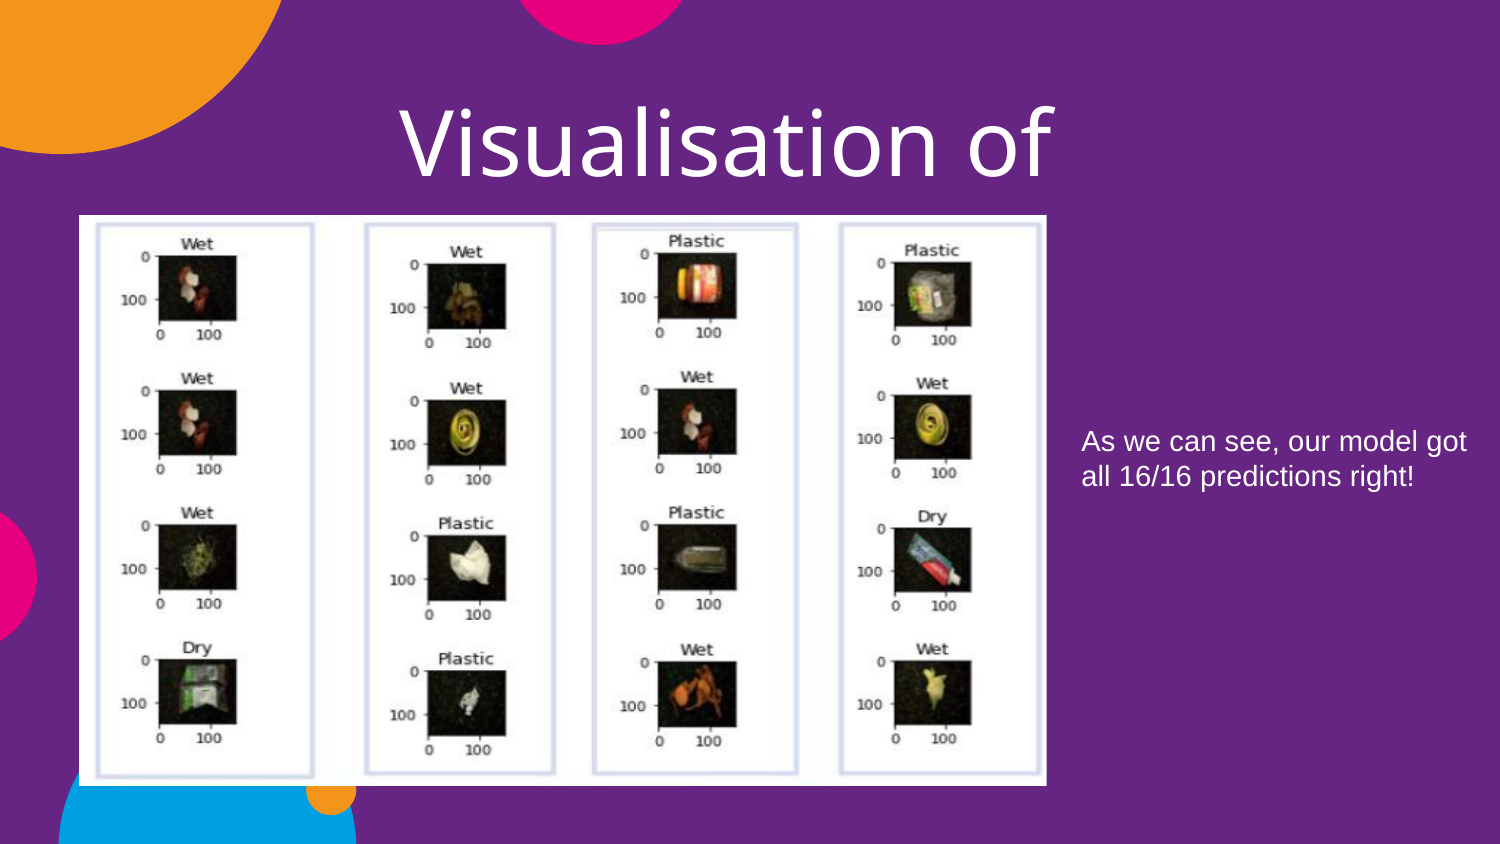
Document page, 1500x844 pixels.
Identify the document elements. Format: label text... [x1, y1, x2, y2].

text_box As we can see, our model got all 16/16 predictions right! [1066, 414, 1484, 500]
picture [78, 215, 1047, 786]
title Visualisation of Predictions [384, 69, 1464, 200]
